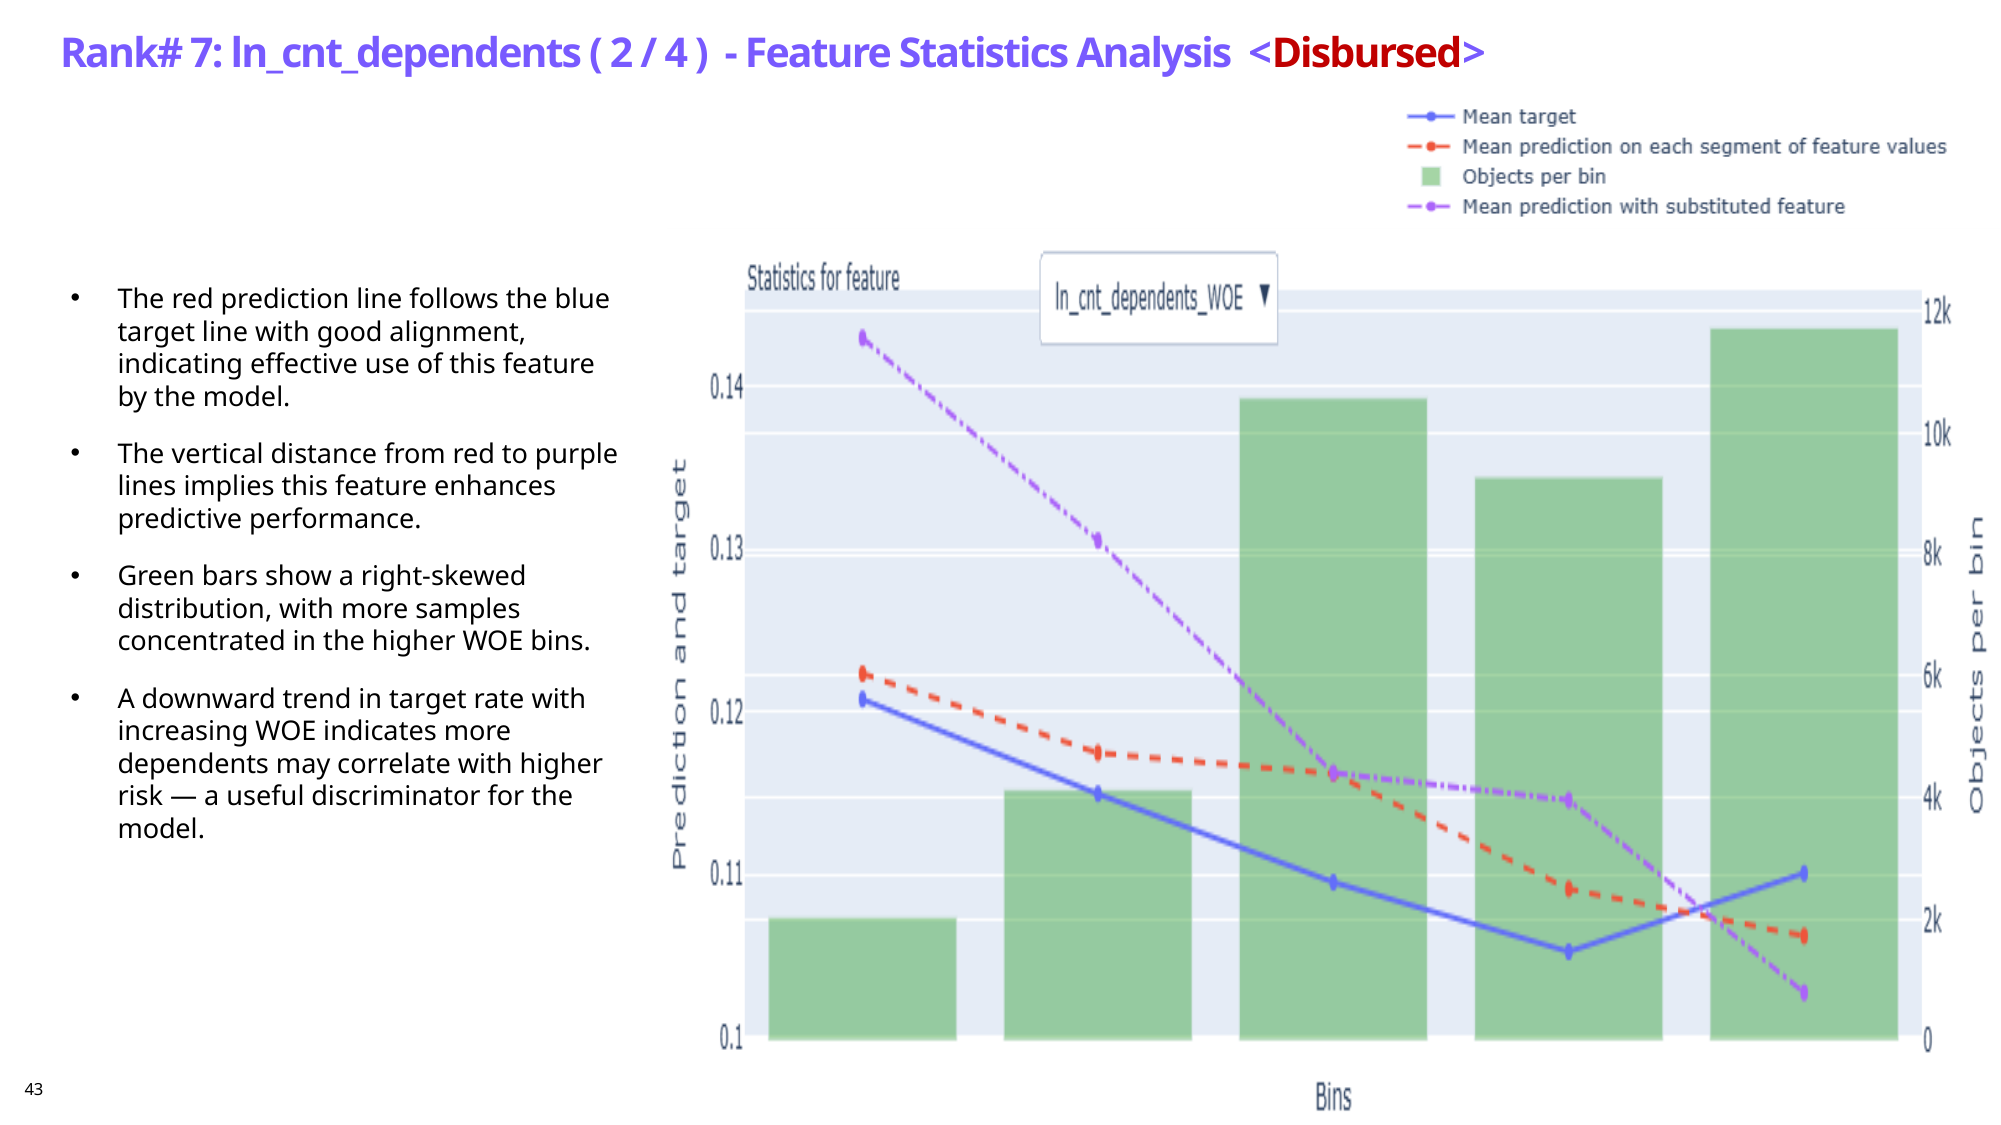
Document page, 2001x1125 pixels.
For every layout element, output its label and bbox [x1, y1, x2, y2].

text_box [24, 1079, 463, 1117]
text_box [60, 21, 1843, 109]
text_box [55, 231, 637, 894]
picture [667, 97, 2000, 1125]
